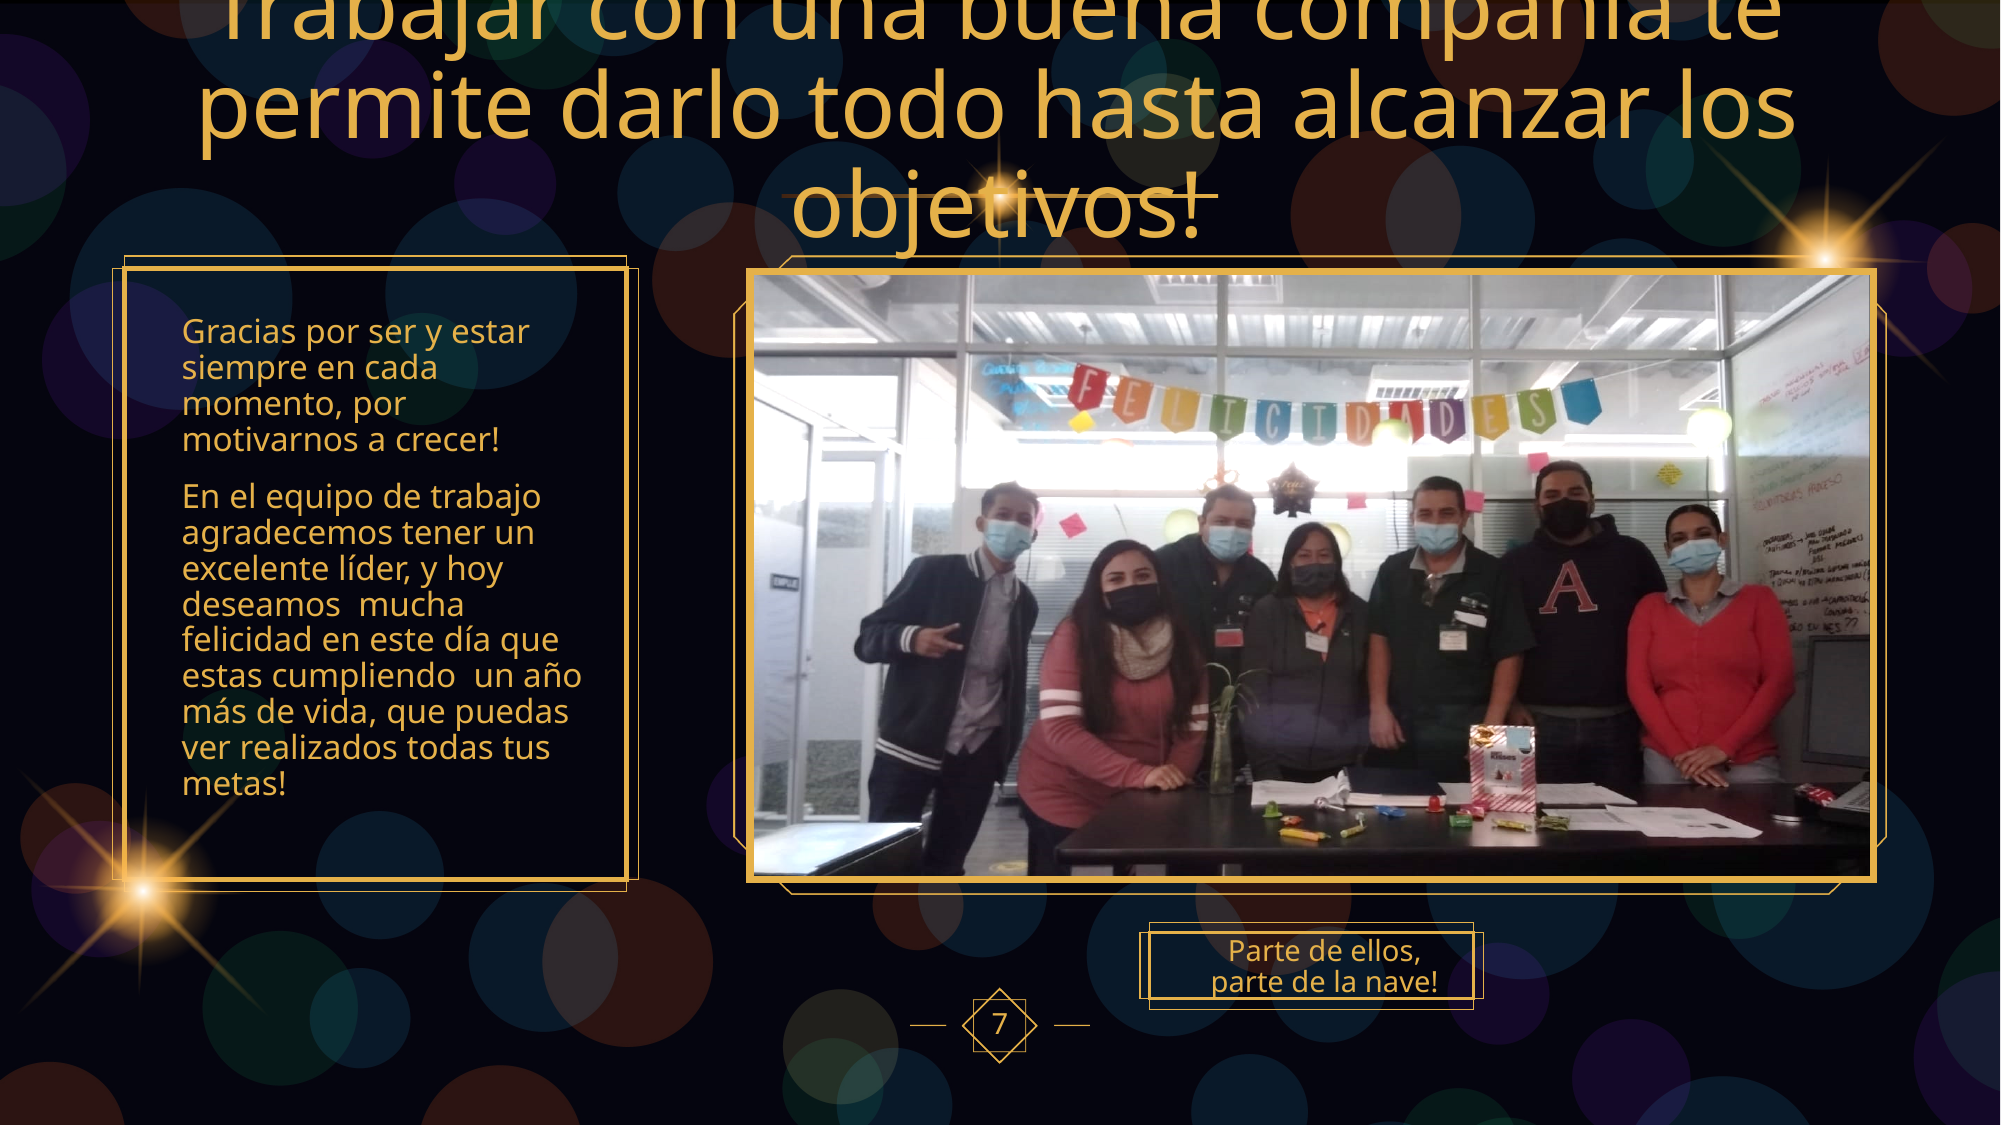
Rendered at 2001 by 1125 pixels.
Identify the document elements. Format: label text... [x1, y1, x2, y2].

picture [0, 0, 2001, 1125]
slide_number 7 [966, 995, 1033, 1055]
list Gracias por ser y estar siempre en cada momento, por motivarnos a crecer! En el equipo de trabajo agradecemos tener un excelente líder, y hoy deseamos mucha felicidad en este día que estas cumpliendo un año más de vida, que puedas ver realizados todas tus metas! [166, 298, 602, 876]
list Parte de ellos, parte de la nave! [1191, 928, 1458, 996]
title Trabajar con una buena compañía te permite darlo todo hasta alcanzar los objetivos! [27, 17, 1968, 200]
